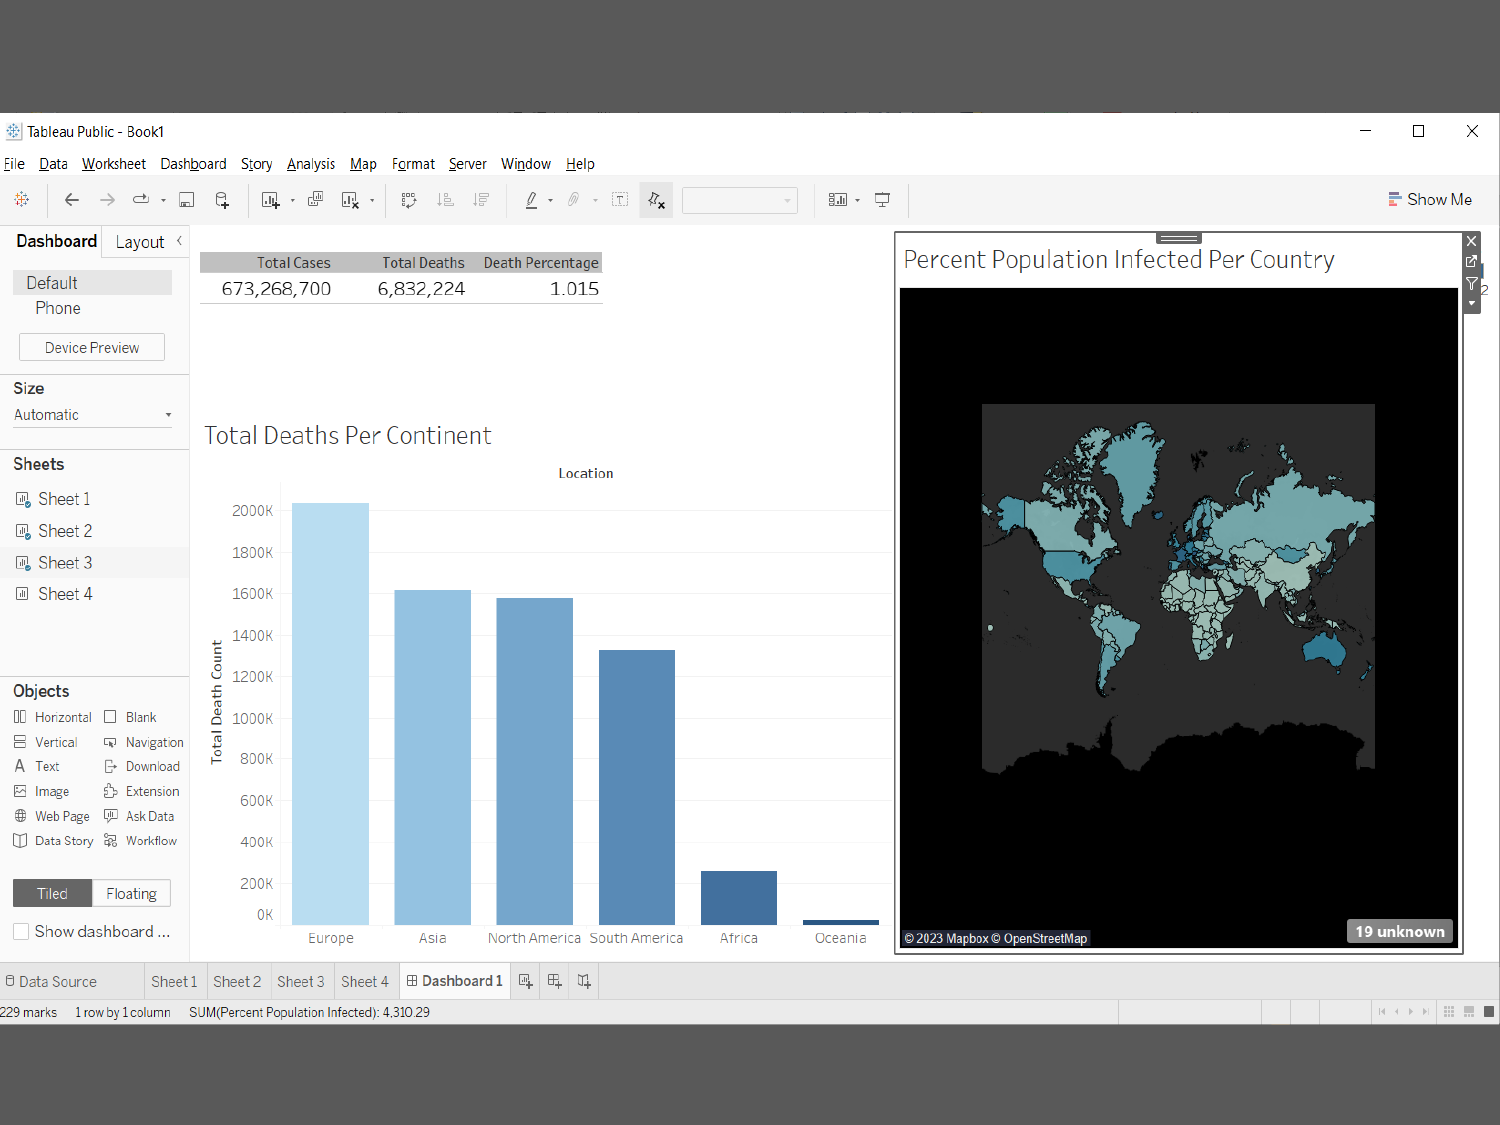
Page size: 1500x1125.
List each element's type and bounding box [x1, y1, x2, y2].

picture [0, 112, 1500, 1026]
